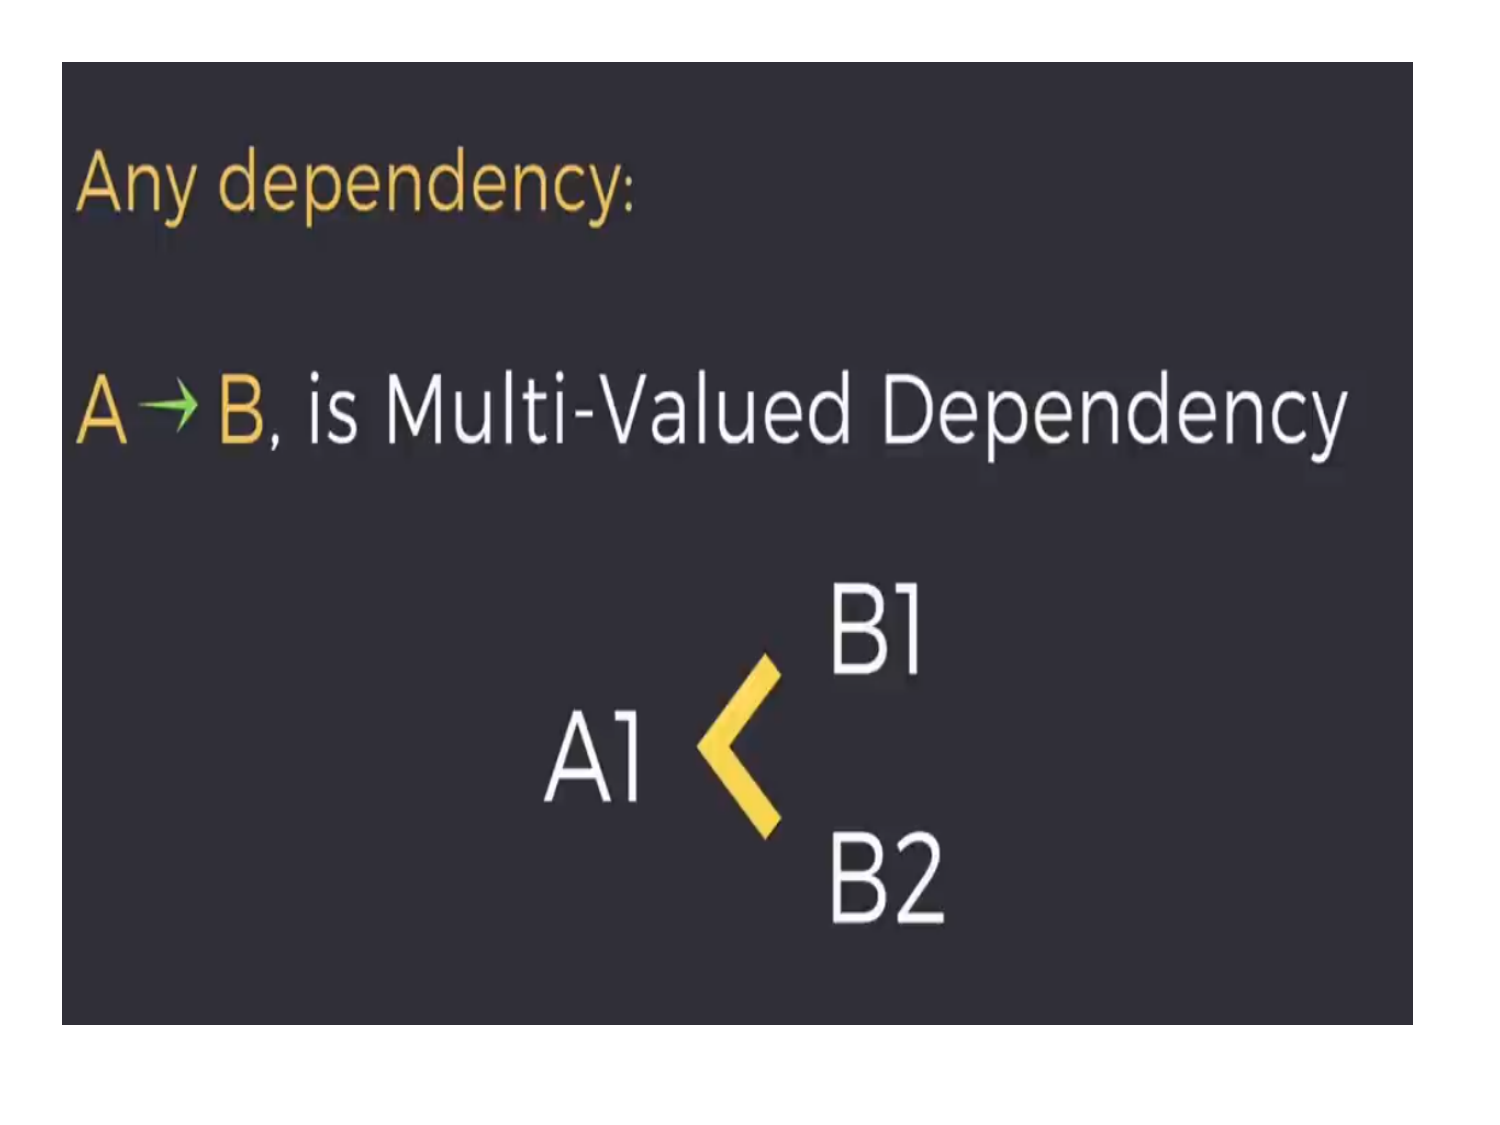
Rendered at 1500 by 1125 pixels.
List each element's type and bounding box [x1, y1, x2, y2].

list [62, 62, 1413, 1026]
